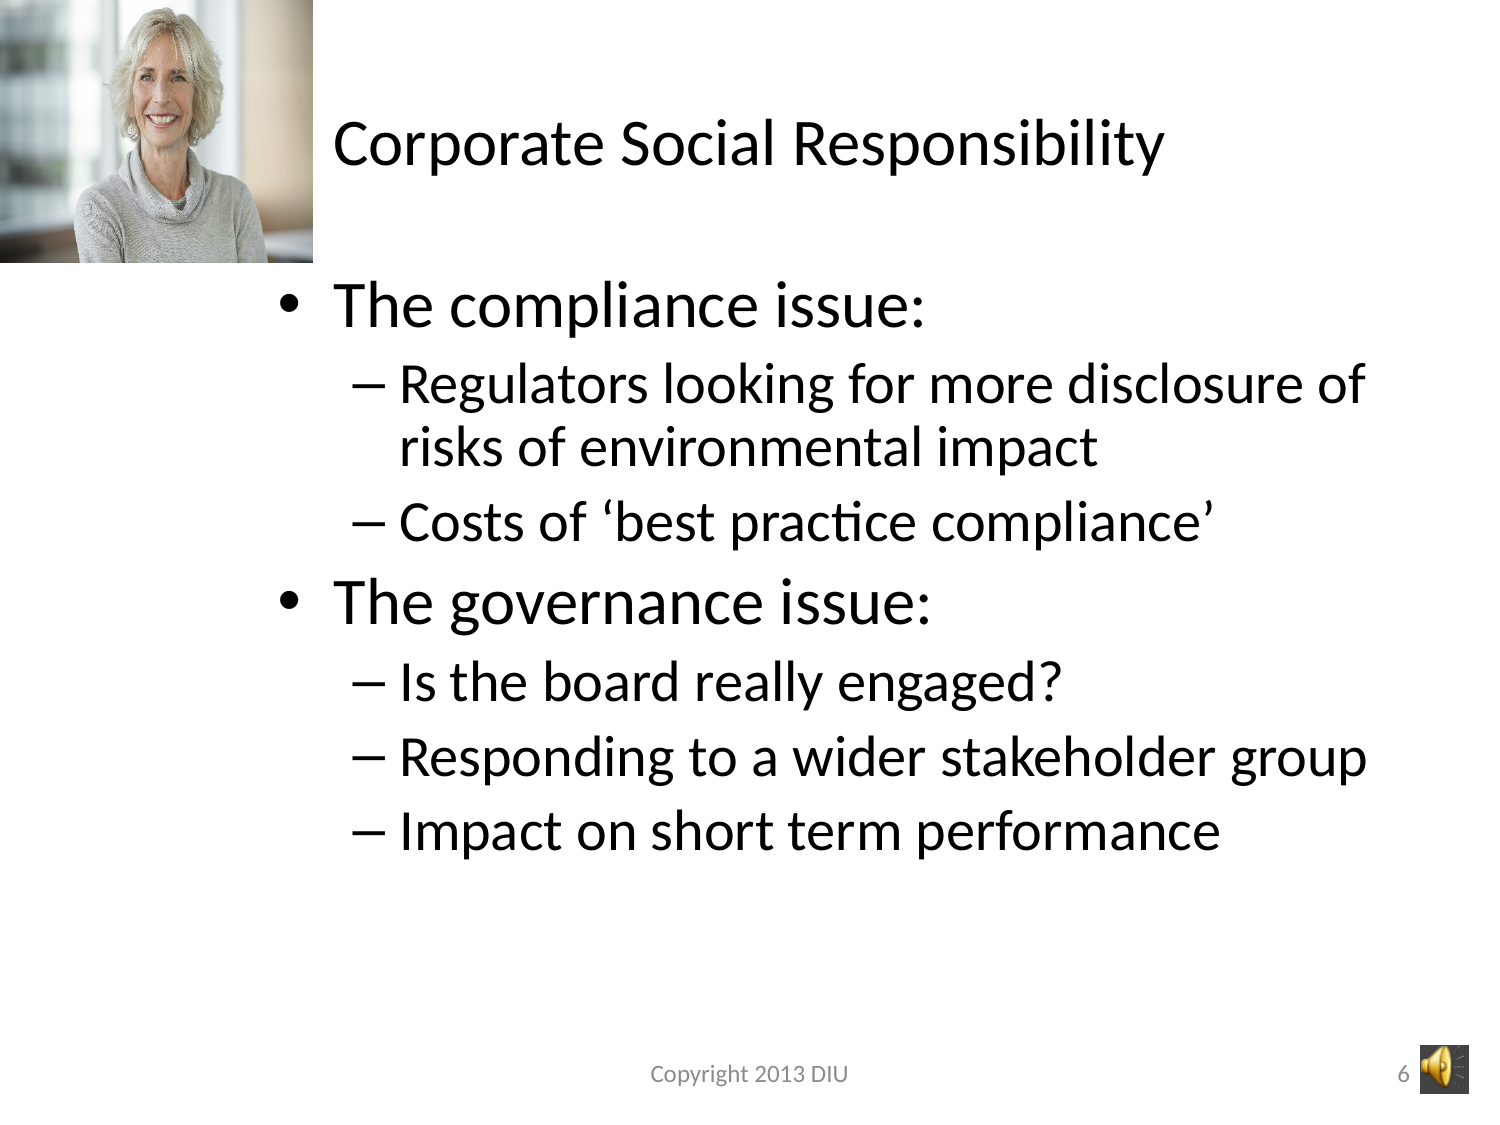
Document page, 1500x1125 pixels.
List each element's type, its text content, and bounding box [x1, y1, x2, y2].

title Corporate Social Responsibility [75, 45, 1425, 233]
slide_number 6 [1074, 1042, 1425, 1103]
picture [1419, 1044, 1470, 1095]
list The compliance issue: Regulators looking for more disclosure of risks of environmental impact Costs of ‘best practice compliance’ The governance issue: Is the board really engaged? Responding to a wider stakeholder group Impact on short term performance [262, 262, 1425, 1005]
footer Copyright 2013 DIU [512, 1042, 988, 1103]
picture [0, 0, 313, 263]
